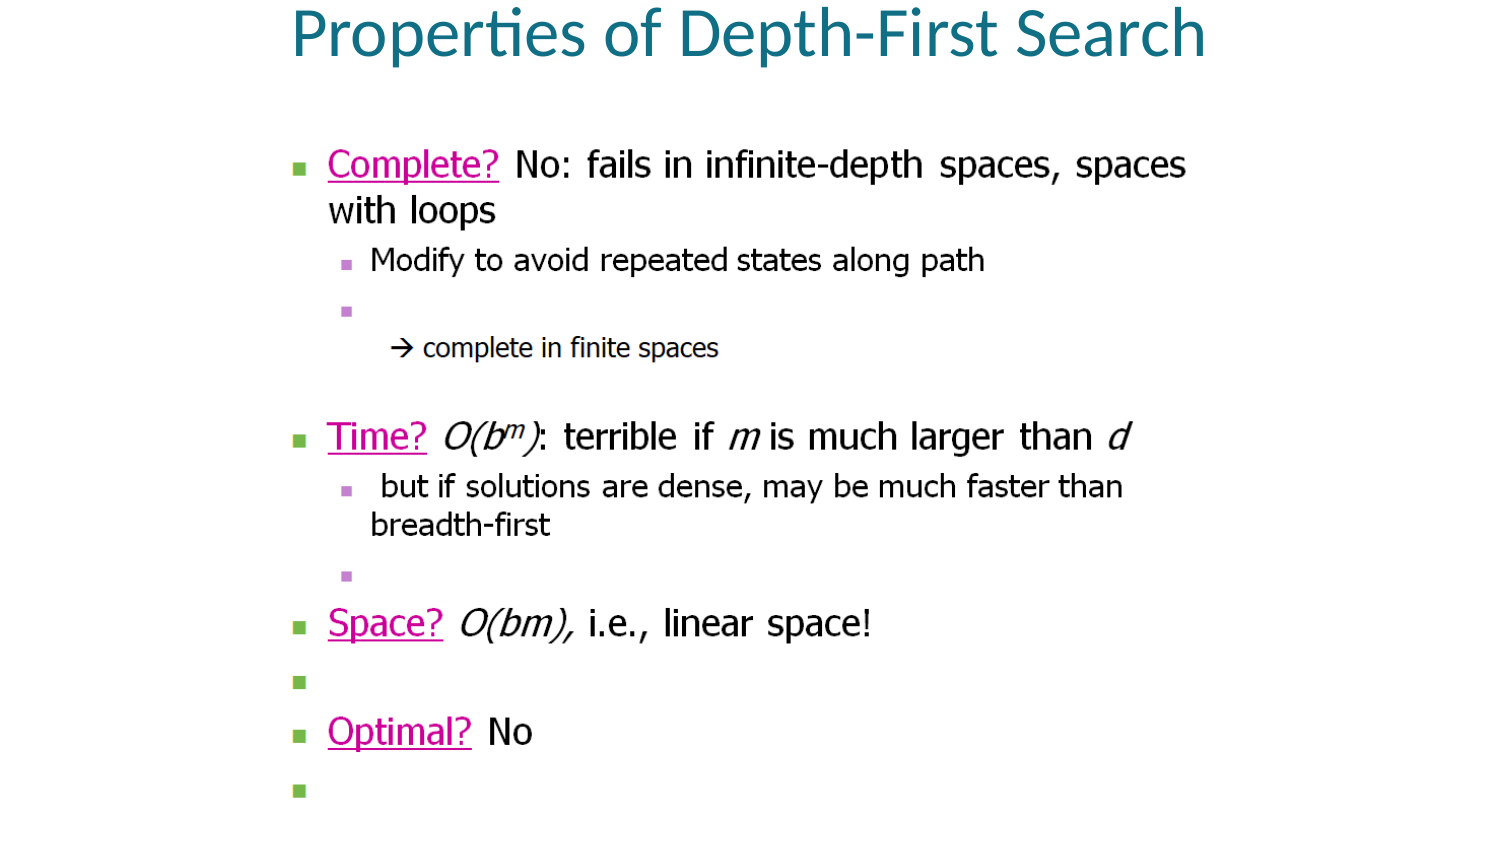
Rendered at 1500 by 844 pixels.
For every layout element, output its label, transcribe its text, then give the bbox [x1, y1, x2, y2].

picture [278, 129, 1222, 818]
title Properties of Depth-First Search [230, 34, 1270, 109]
